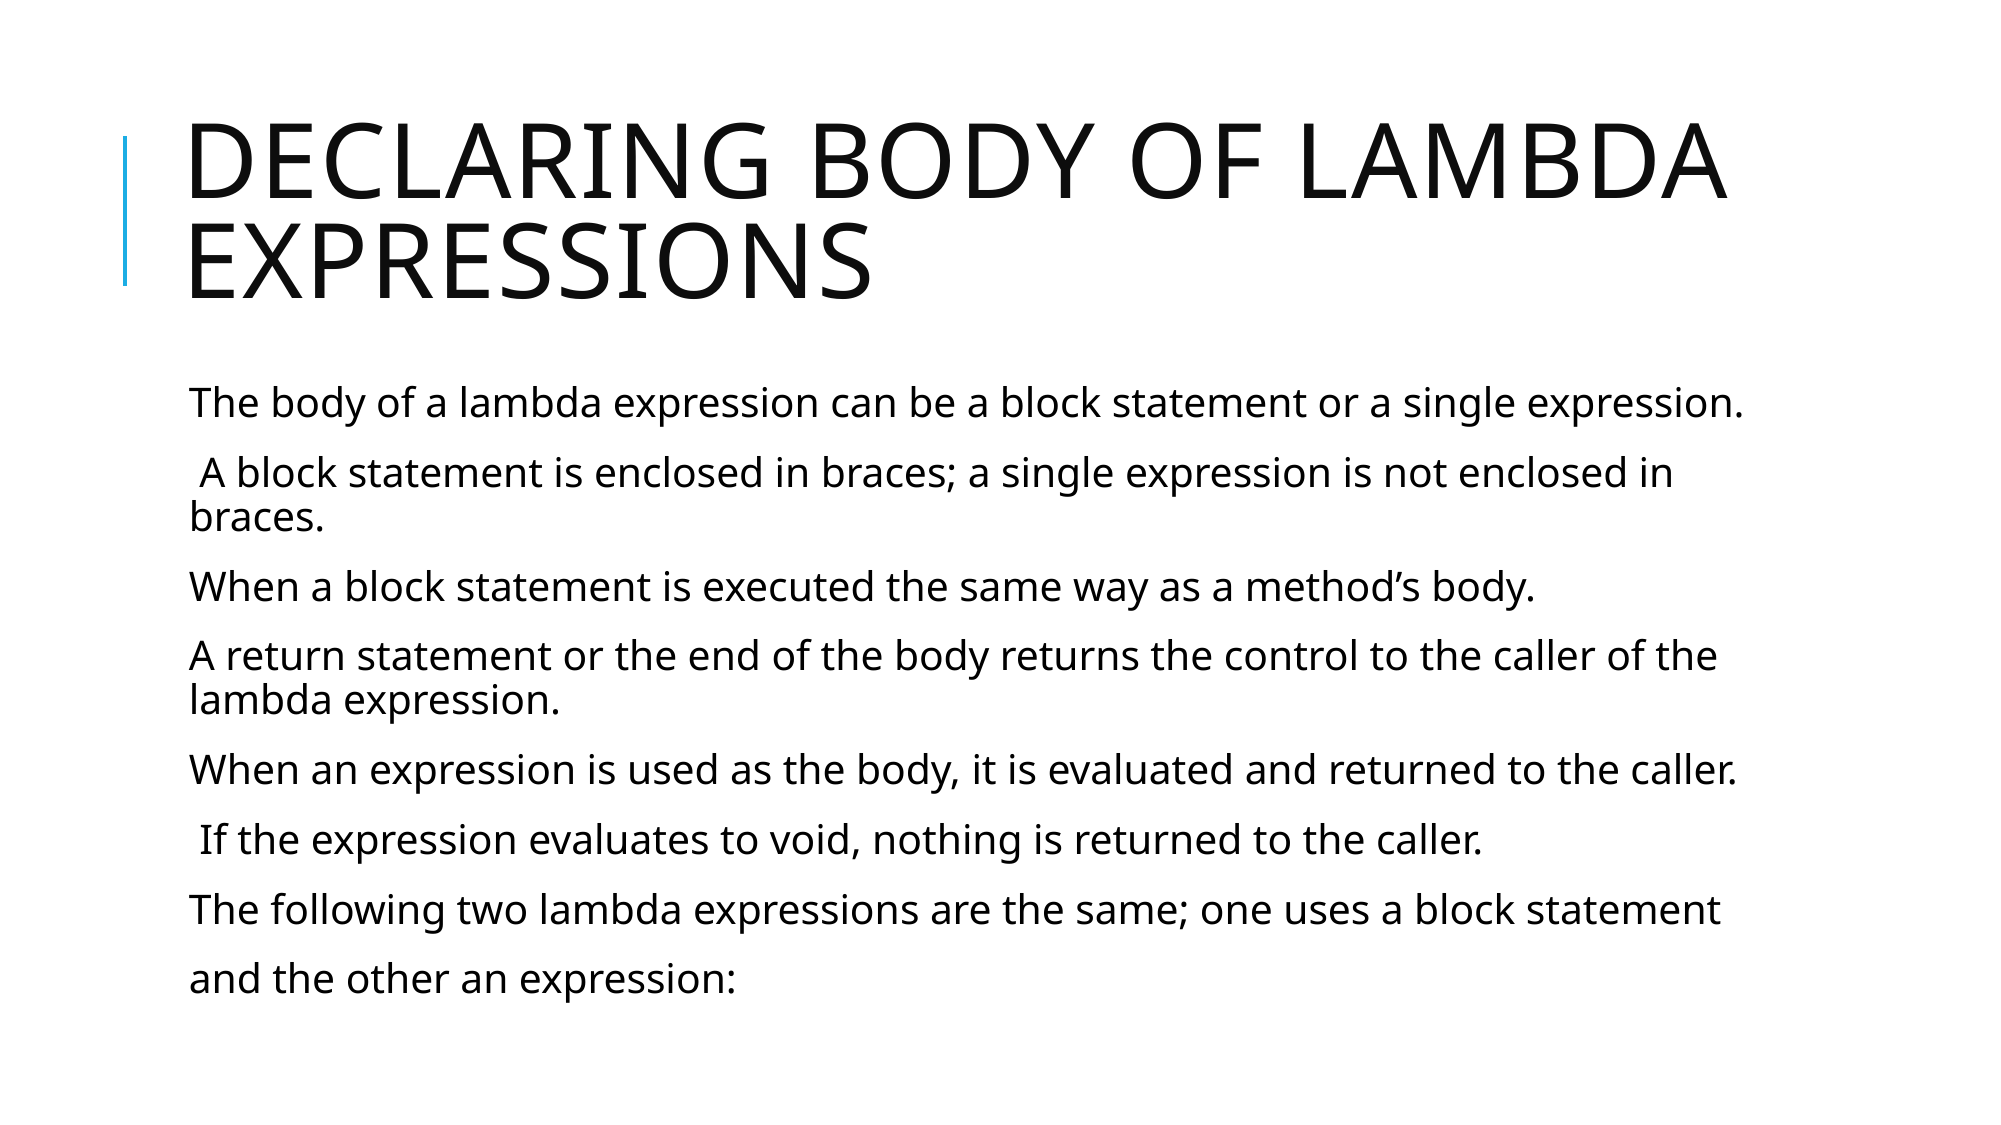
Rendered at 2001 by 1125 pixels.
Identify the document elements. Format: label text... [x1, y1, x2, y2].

list The body of a lambda expression can be a block statement or a single expression. A block statement is enclosed in braces; a single expression is not enclosed in braces. When a block statement is executed the same way as a method’s body. A return statement or the end of the body returns the control to the caller of the lambda expression. When an expression is used as the body, it is evaluated and returned to the caller. If the expression evaluates to void, nothing is returned to the caller. The following two lambda expressions are the same; one uses a block statement and the other an expression: [168, 375, 1763, 1035]
title Declaring Body of Lambda Expressions [168, 96, 1763, 342]
